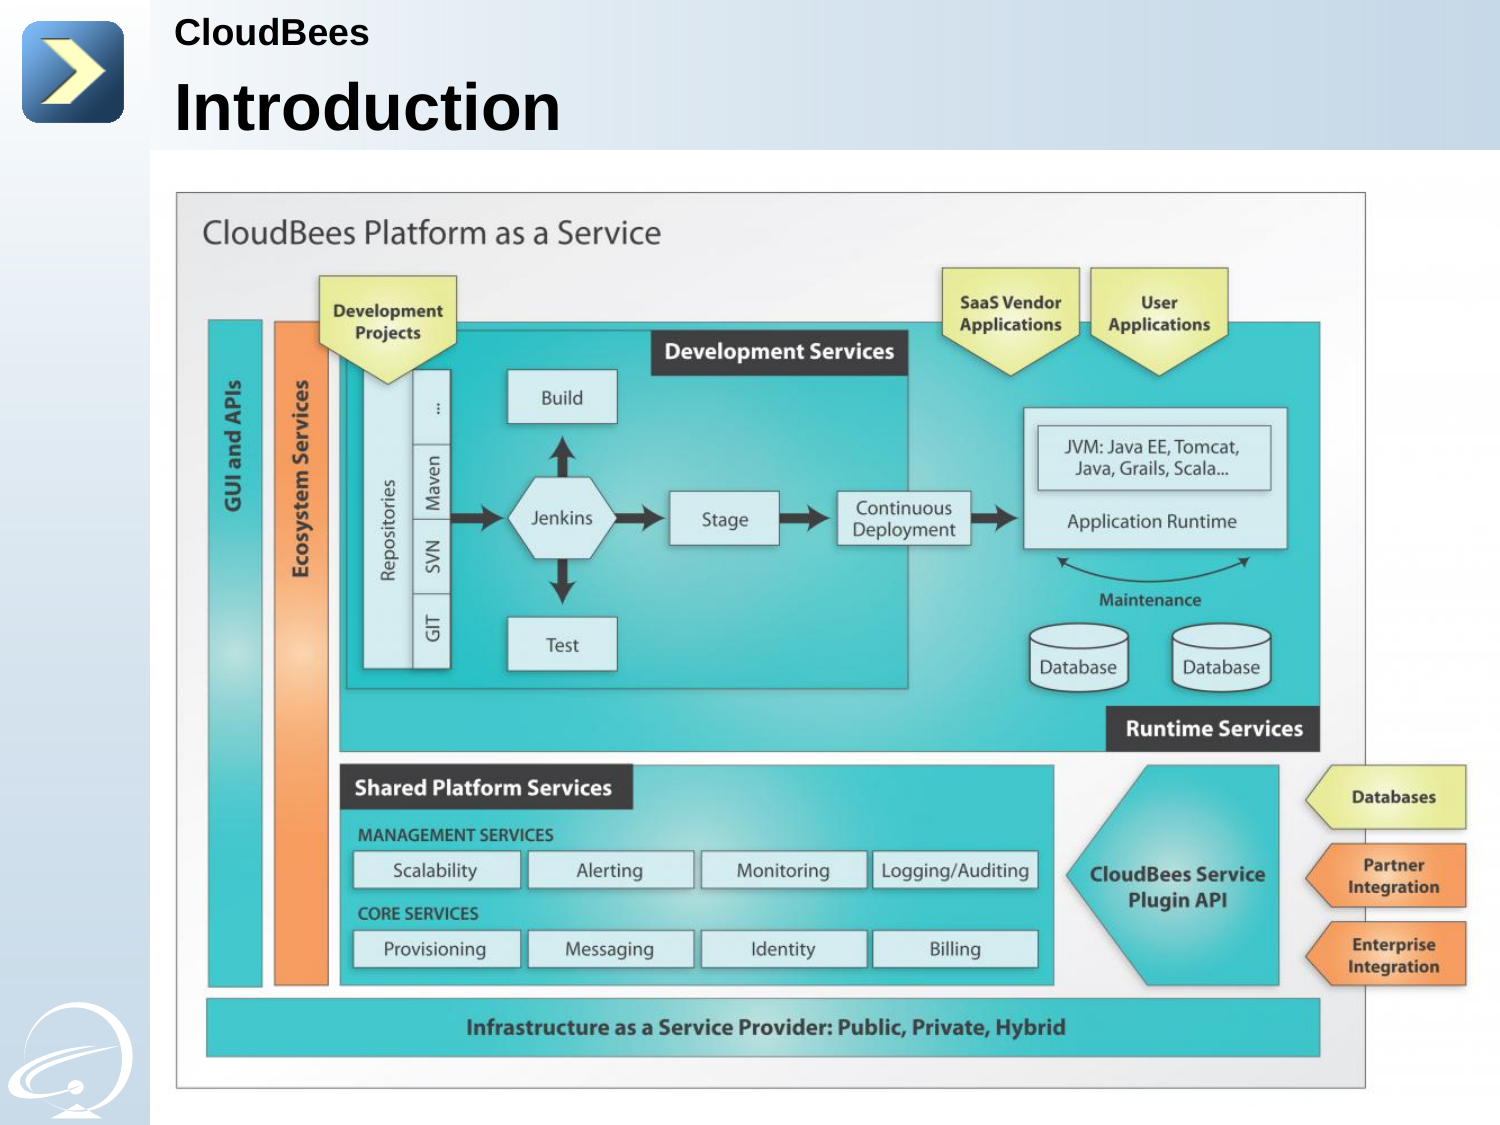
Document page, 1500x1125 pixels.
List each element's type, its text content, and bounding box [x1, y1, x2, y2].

picture [21, 19, 129, 127]
text_box Introduction [159, 61, 1428, 173]
picture [149, 174, 1500, 1106]
text_box CloudBees [159, 0, 1500, 61]
